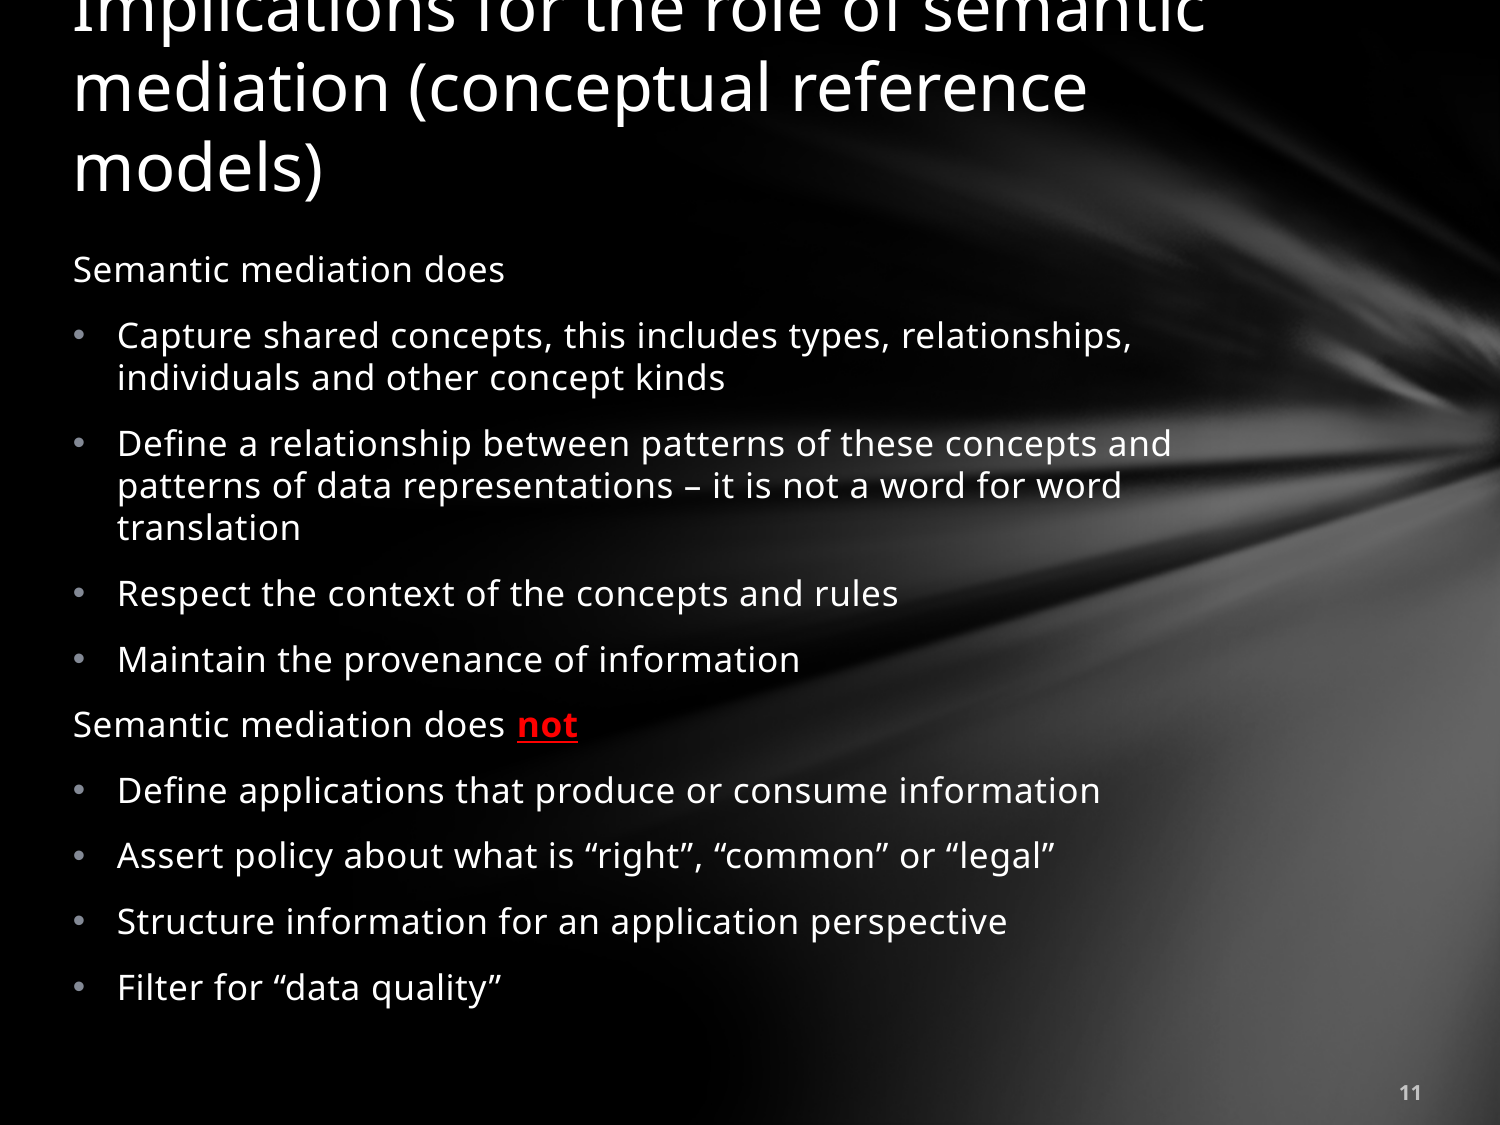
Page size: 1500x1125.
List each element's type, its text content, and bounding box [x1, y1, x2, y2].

title Implications for the role of semantic mediation (conceptual reference models) [57, 37, 1318, 213]
list Semantic mediation does Capture shared concepts, this includes types, relationships, individuals and other concept kinds Define a relationship between patterns of these concepts and patterns of data representations – it is not a word for word translation Respect the context of the concepts and rules Maintain the provenance of information Semantic mediation does not Define applications that produce or consume information Assert policy about what is “right”, “common” or “legal” Structure information for an application perspective Filter for “data quality” [57, 239, 1318, 1015]
slide_number 11 [1293, 1073, 1438, 1115]
